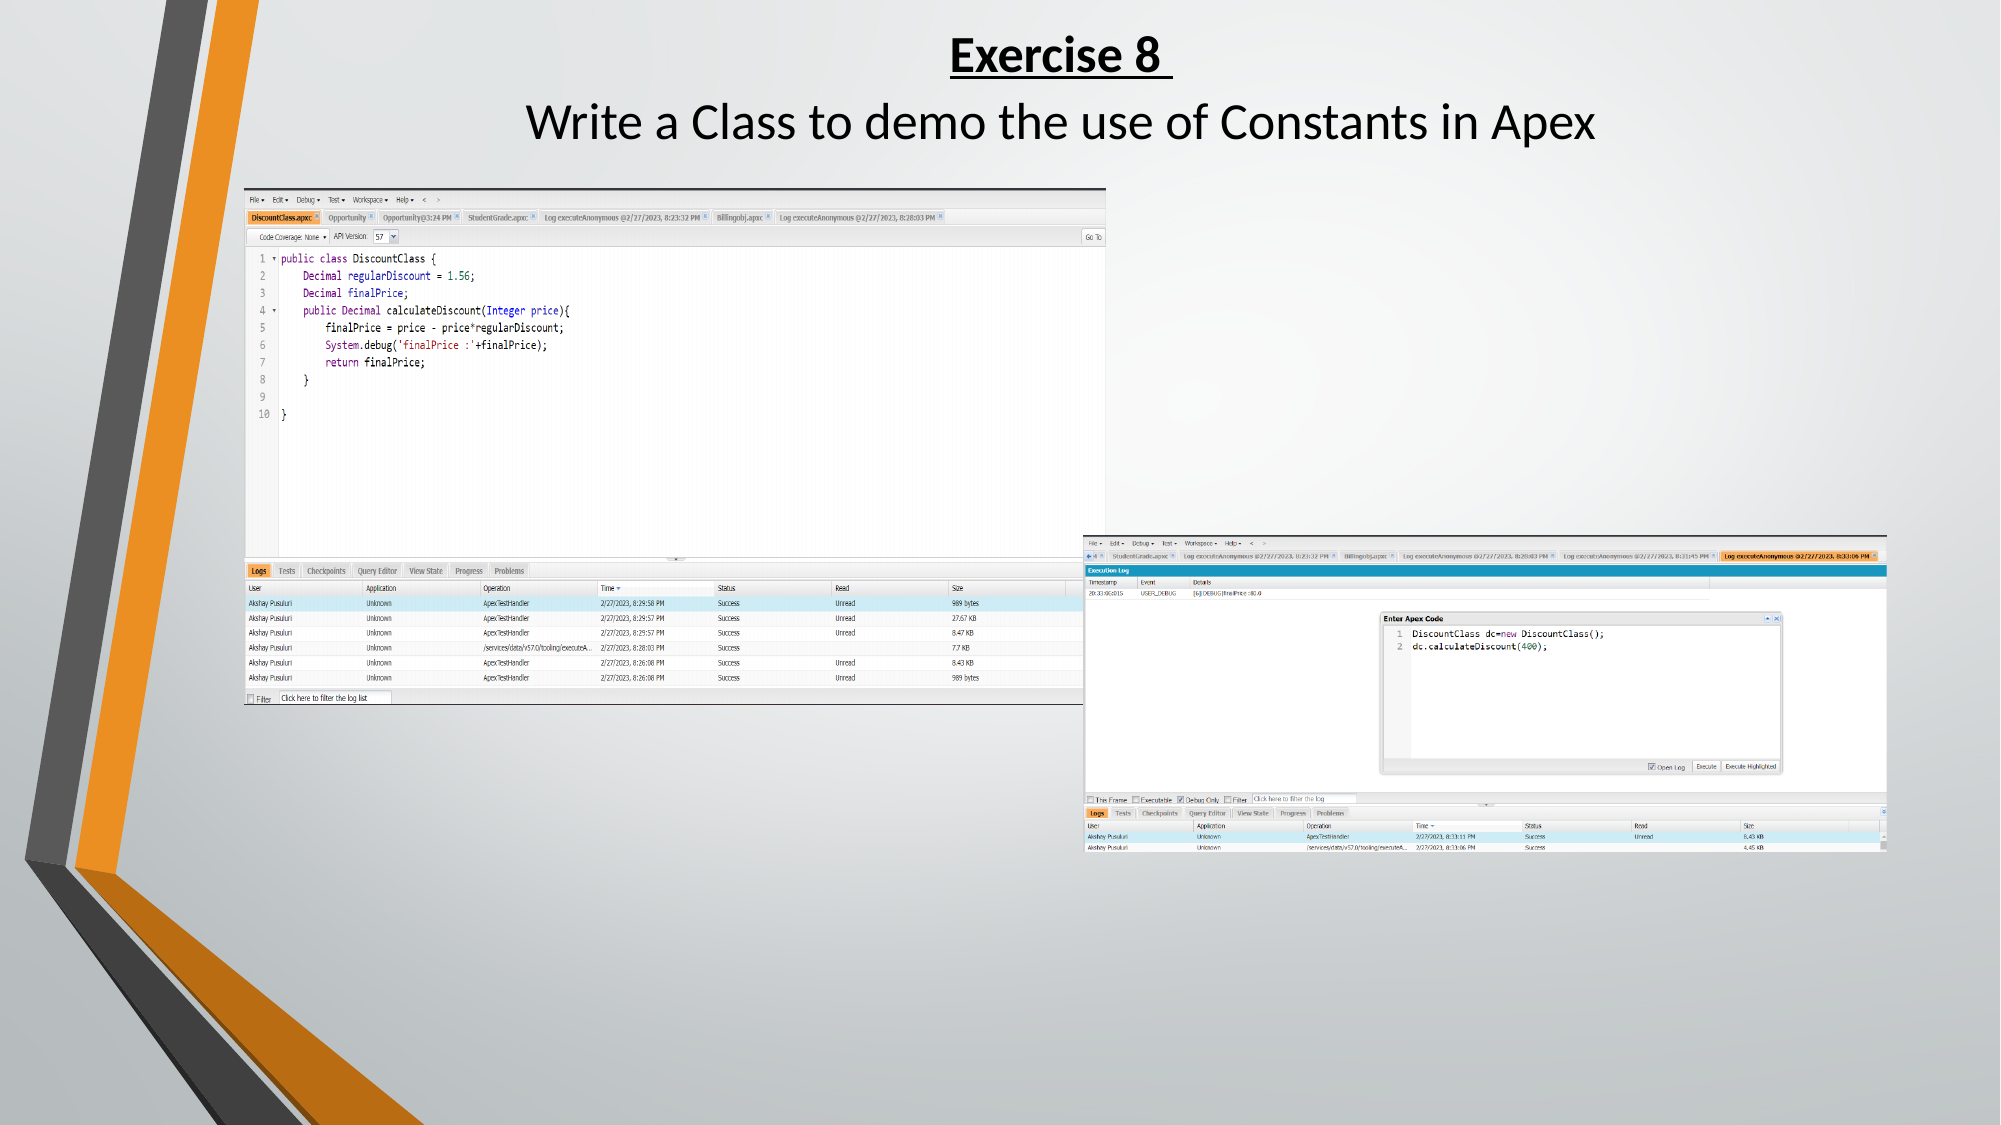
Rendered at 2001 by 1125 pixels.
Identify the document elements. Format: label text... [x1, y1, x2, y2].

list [244, 188, 1107, 705]
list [1083, 535, 1888, 853]
title Exercise 8 Write a Class to demo the use of Constants in Apex [198, 0, 1924, 167]
